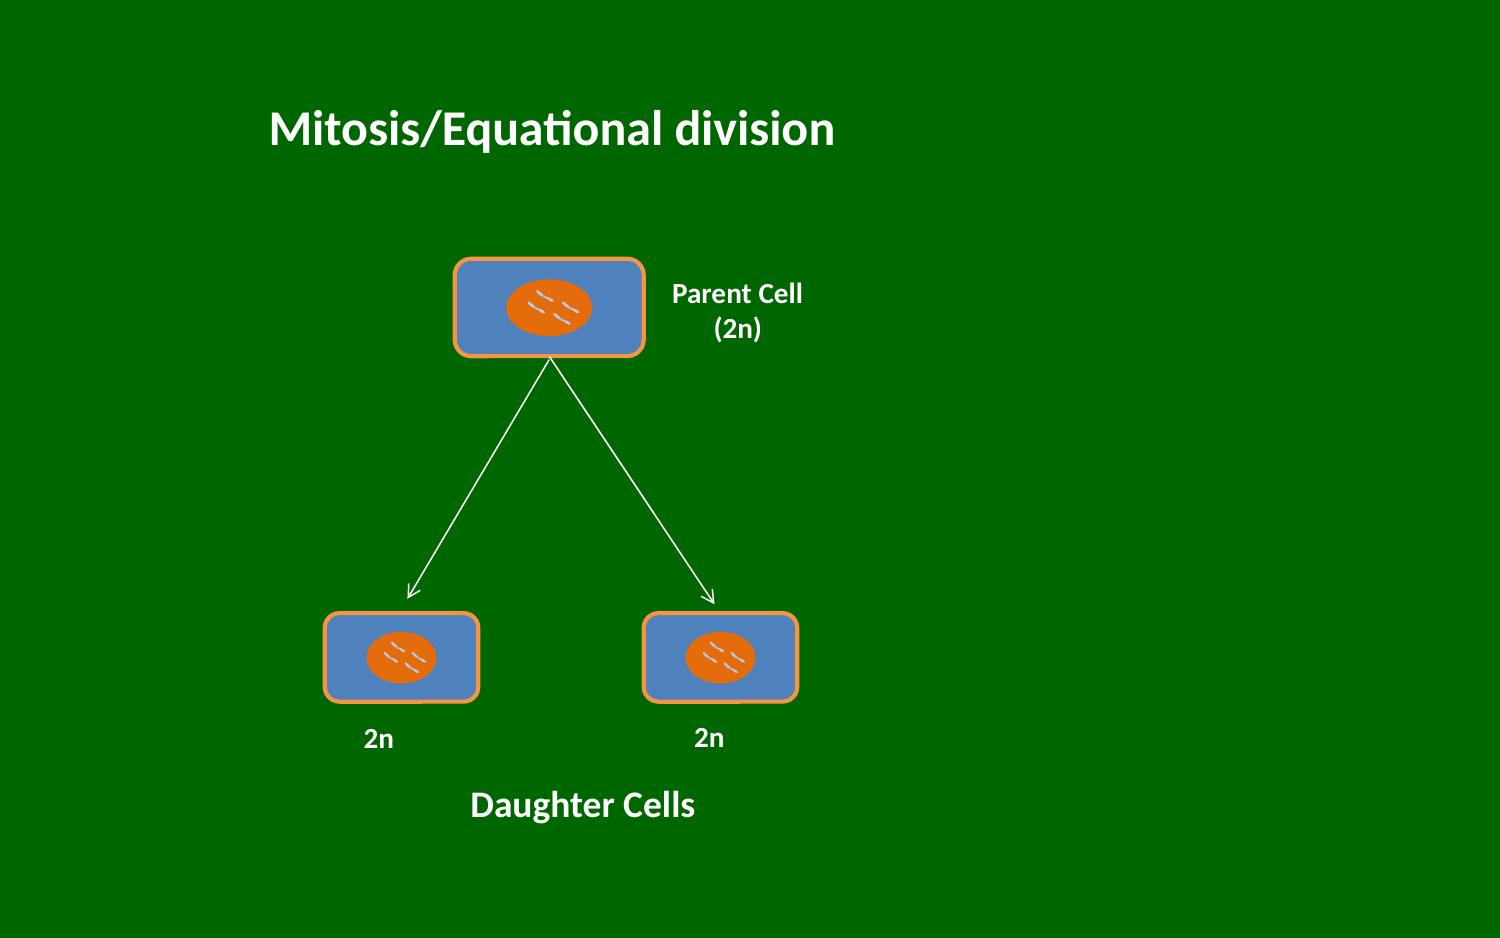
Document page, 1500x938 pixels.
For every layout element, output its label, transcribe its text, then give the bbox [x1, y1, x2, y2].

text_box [324, 355, 798, 834]
text_box Mitosis/Equational division [253, 87, 904, 163]
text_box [454, 258, 820, 357]
